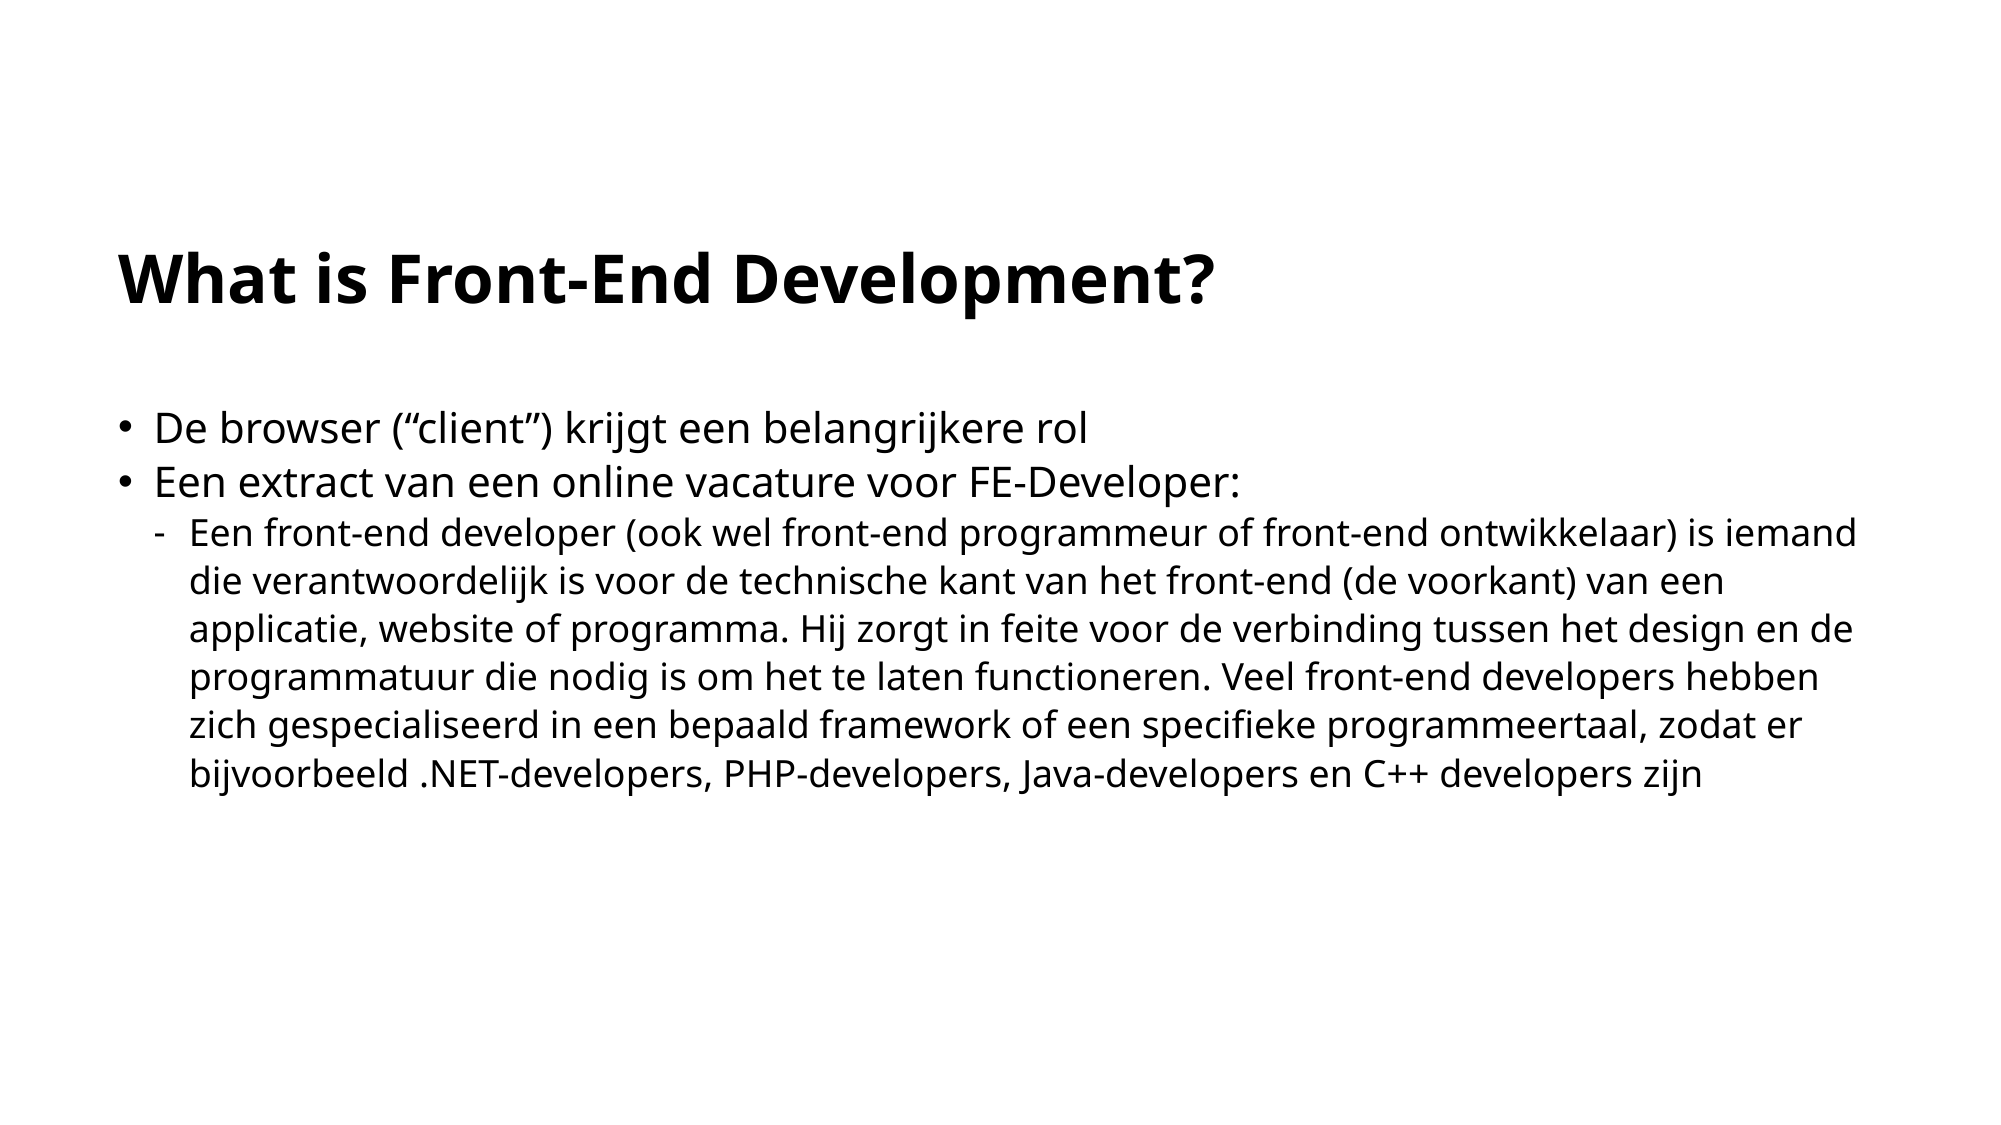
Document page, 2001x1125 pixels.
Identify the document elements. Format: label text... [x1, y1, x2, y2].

title What is Front-End Development? [118, 85, 1872, 317]
list De browser (“client”) krijgt een belangrijkere rol Een extract van een online vacature voor FE-Developer: Een front-end developer (ook wel front-end programmeur of front-end ontwikkelaar) is iemand die verantwoordelijk is voor de technische kant van het front-end (de voorkant) van een applicatie, website of programma. Hij zorgt in feite voor de verbinding tussen het design en de programmatuur die nodig is om het te laten functioneren. Veel front-end developers hebben zich gespecialiseerd in een bepaald framework of een specifieke programmeertaal, zodat er bijvoorbeeld .NET-developers, PHP-developers, Java-developers en C++ developers zijn [118, 397, 1872, 1034]
